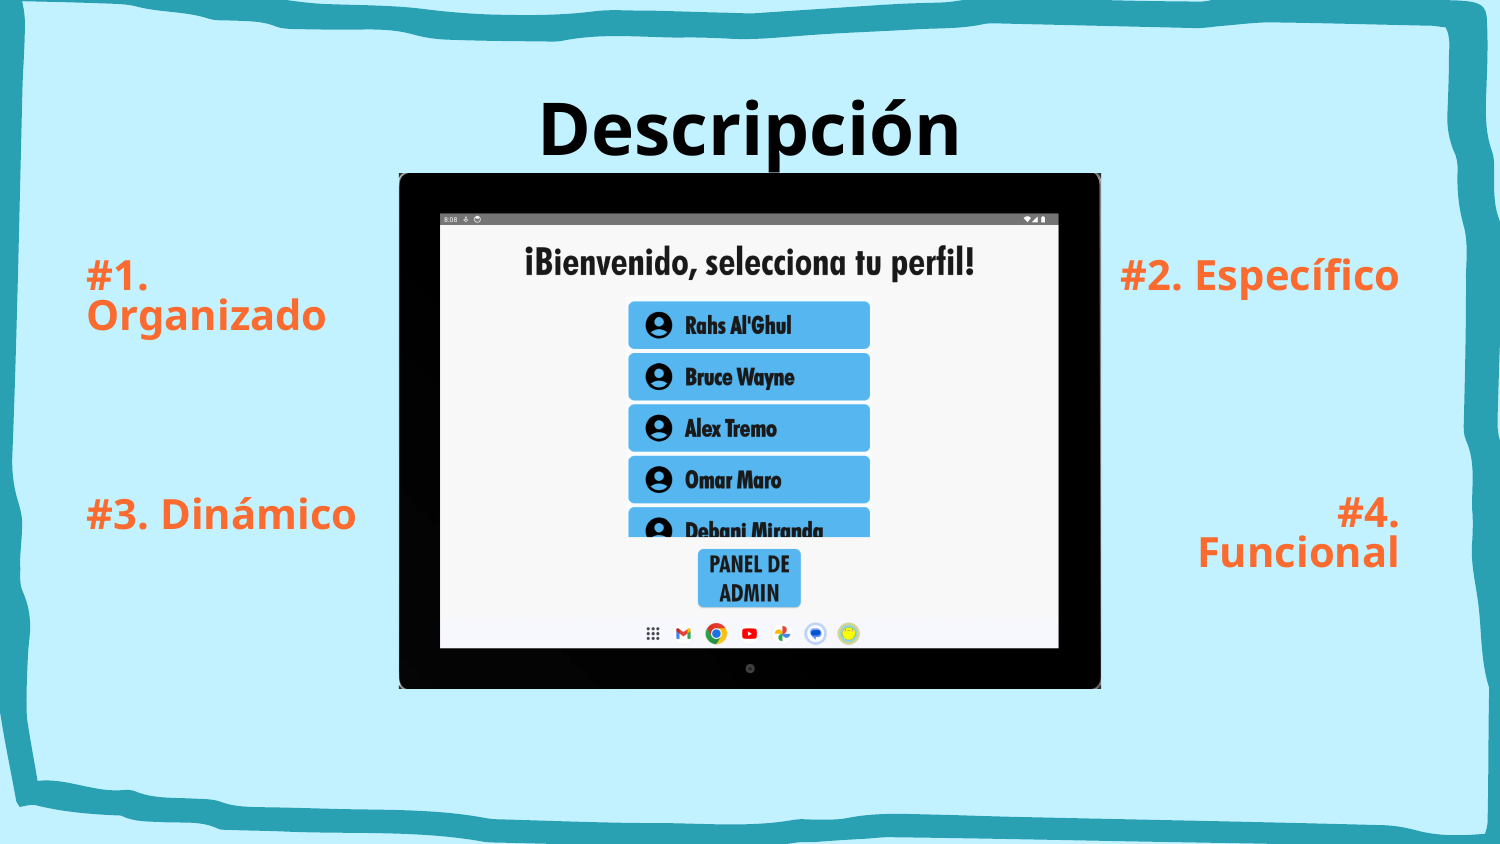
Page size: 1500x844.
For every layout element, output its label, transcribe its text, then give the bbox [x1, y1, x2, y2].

subtitle #2. Específico [1116, 243, 1401, 338]
picture [398, 172, 1102, 689]
title Descripción [321, 79, 1179, 174]
subtitle #1. Organizado [86, 243, 371, 338]
subtitle #3. Dinámico [86, 482, 371, 577]
subtitle #4. Funcional [1116, 482, 1401, 577]
